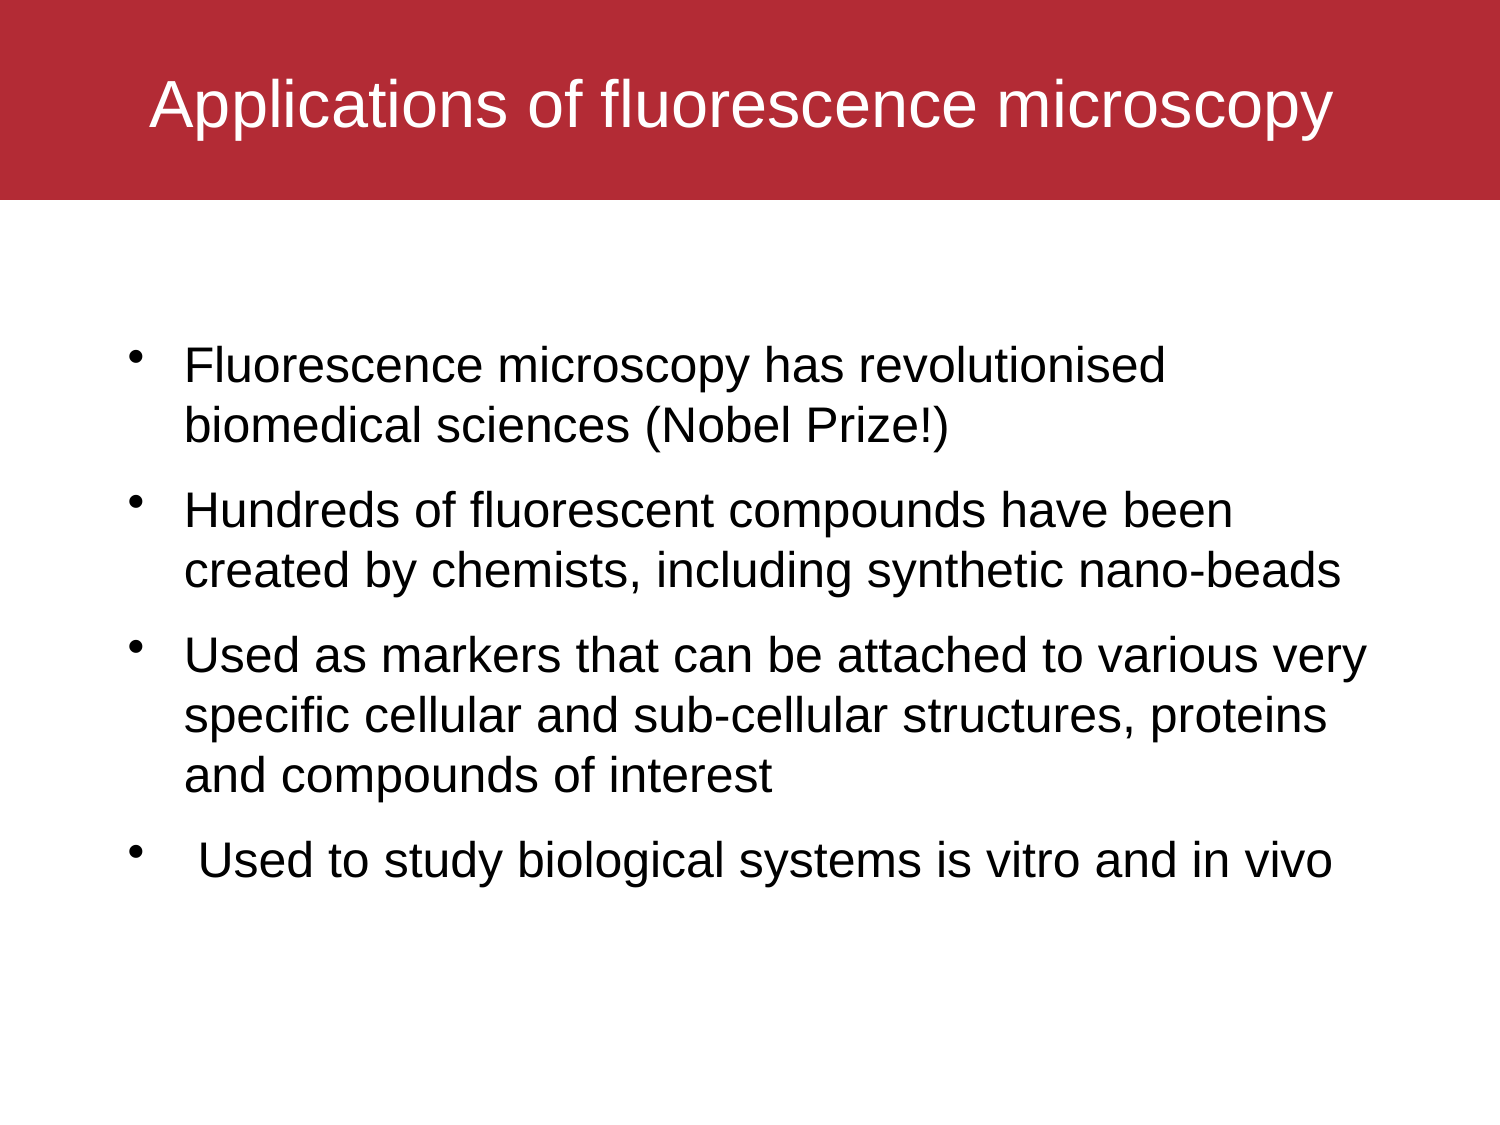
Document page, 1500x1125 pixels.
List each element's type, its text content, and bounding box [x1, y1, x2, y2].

list Fluorescence microscopy has revolutionised biomedical sciences (Nobel Prize!) Hundreds of fluorescent compounds have been created by chemists, including synthetic nano-beads Used as markers that can be attached to various very specific cellular and sub-cellular structures, proteins and compounds of interest Used to study biological systems is vitro and in vivo [112, 324, 1388, 1000]
title Applications of fluorescence microscopy [112, 7, 1388, 195]
